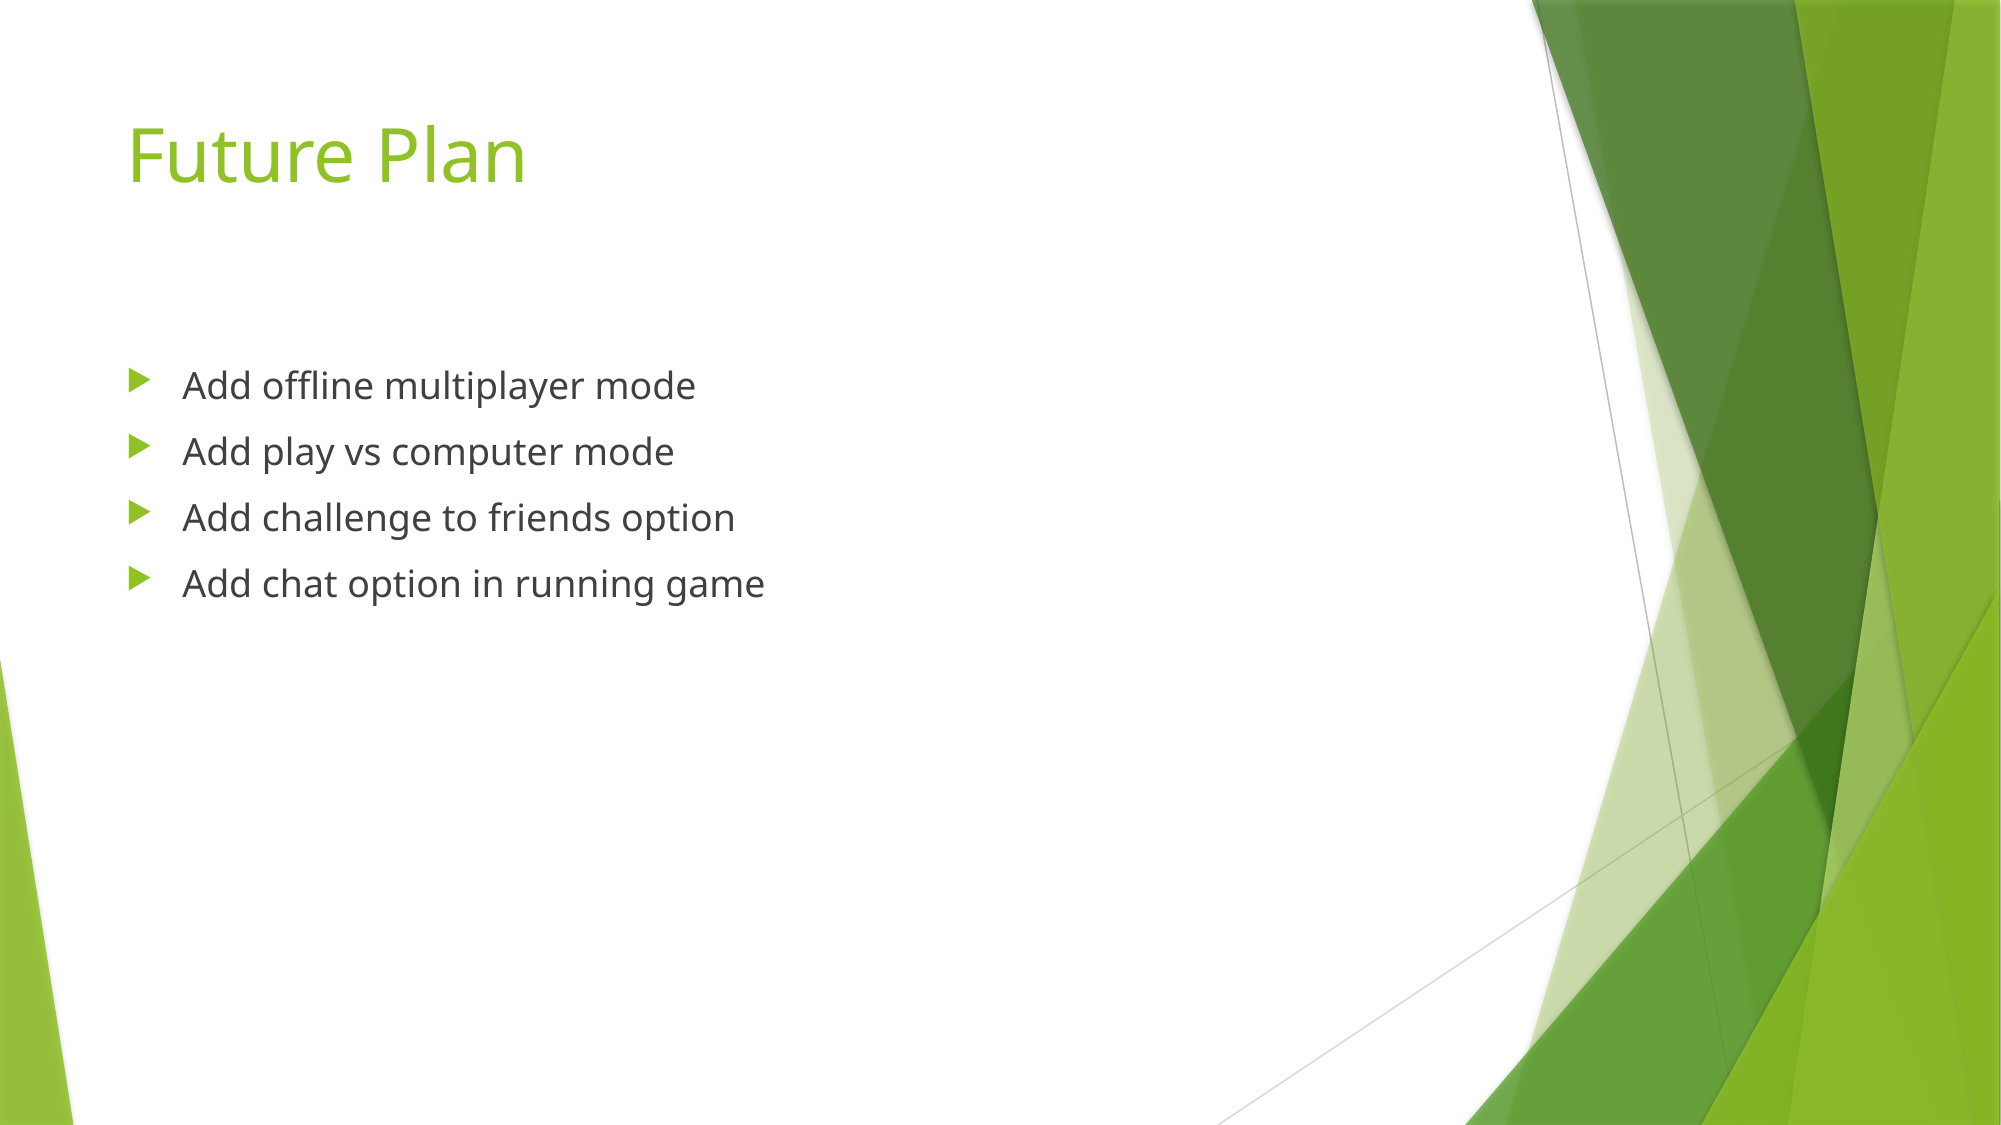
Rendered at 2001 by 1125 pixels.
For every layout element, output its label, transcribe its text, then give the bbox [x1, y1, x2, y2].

title Future Plan [111, 99, 1522, 317]
list Add offline multiplayer mode Add play vs computer mode Add challenge to friends option Add chat option in running game [111, 354, 1522, 992]
